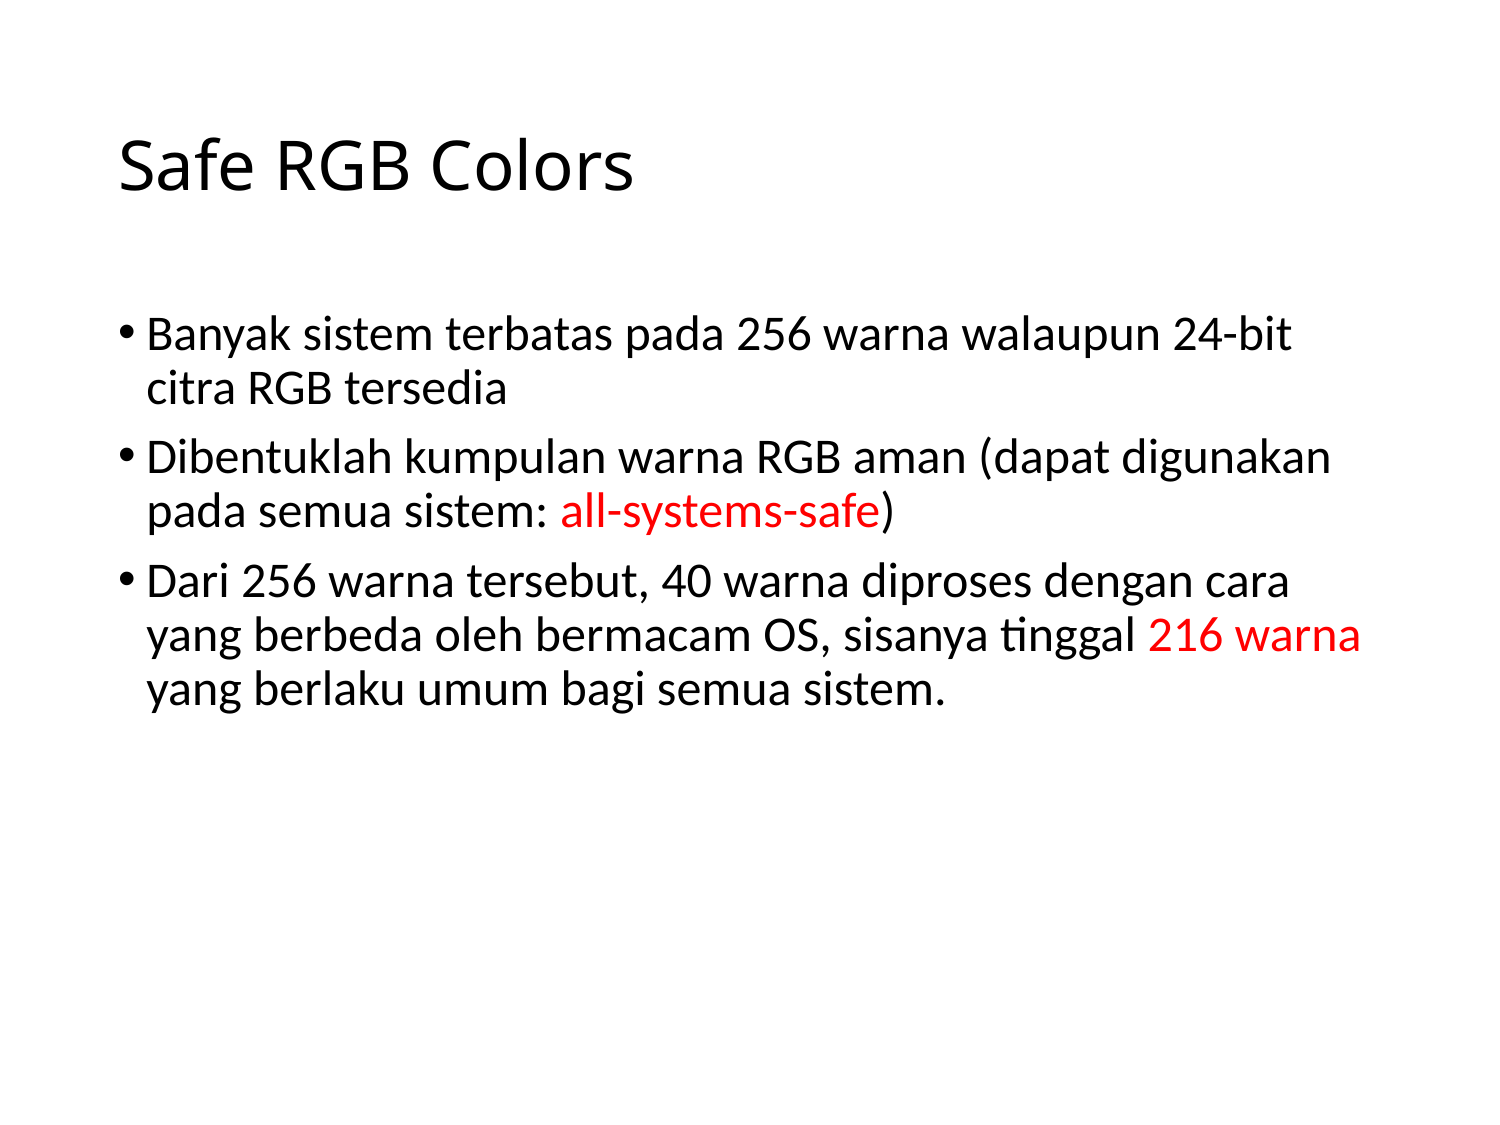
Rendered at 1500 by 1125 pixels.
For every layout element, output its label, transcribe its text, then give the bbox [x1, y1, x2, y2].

list Banyak sistem terbatas pada 256 warna walaupun 24-bit citra RGB tersedia Dibentuklah kumpulan warna RGB aman (dapat digunakan pada semua sistem: all-systems-safe) Dari 256 warna tersebut, 40 warna diproses dengan cara yang berbeda oleh bermacam OS, sisanya tinggal 216 warna yang berlaku umum bagi semua sistem. [103, 299, 1397, 1014]
title Safe RGB Colors [103, 59, 1397, 278]
